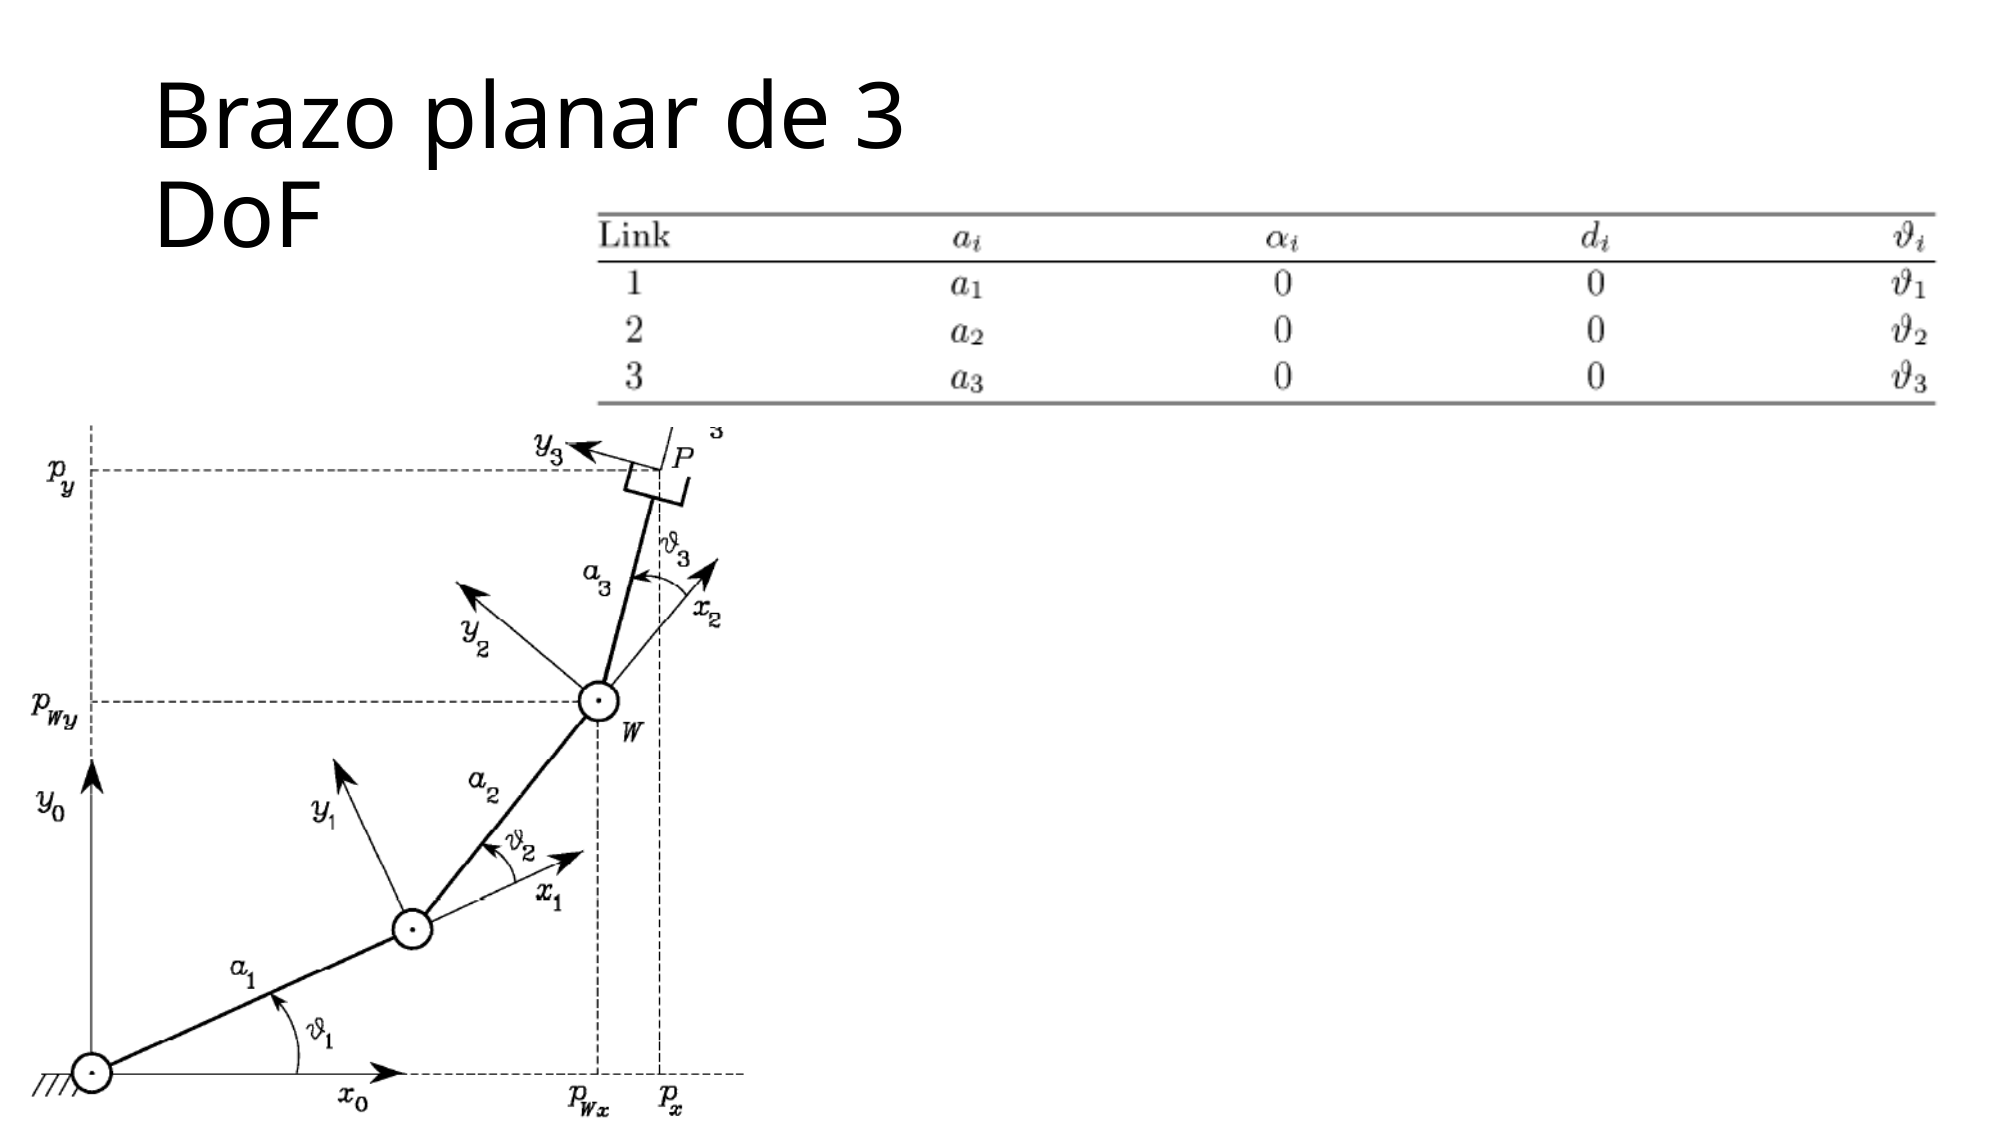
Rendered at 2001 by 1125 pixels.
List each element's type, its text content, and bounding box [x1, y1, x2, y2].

picture [0, 196, 1999, 1125]
title Brazo planar de 3 DoF [137, 59, 1022, 278]
